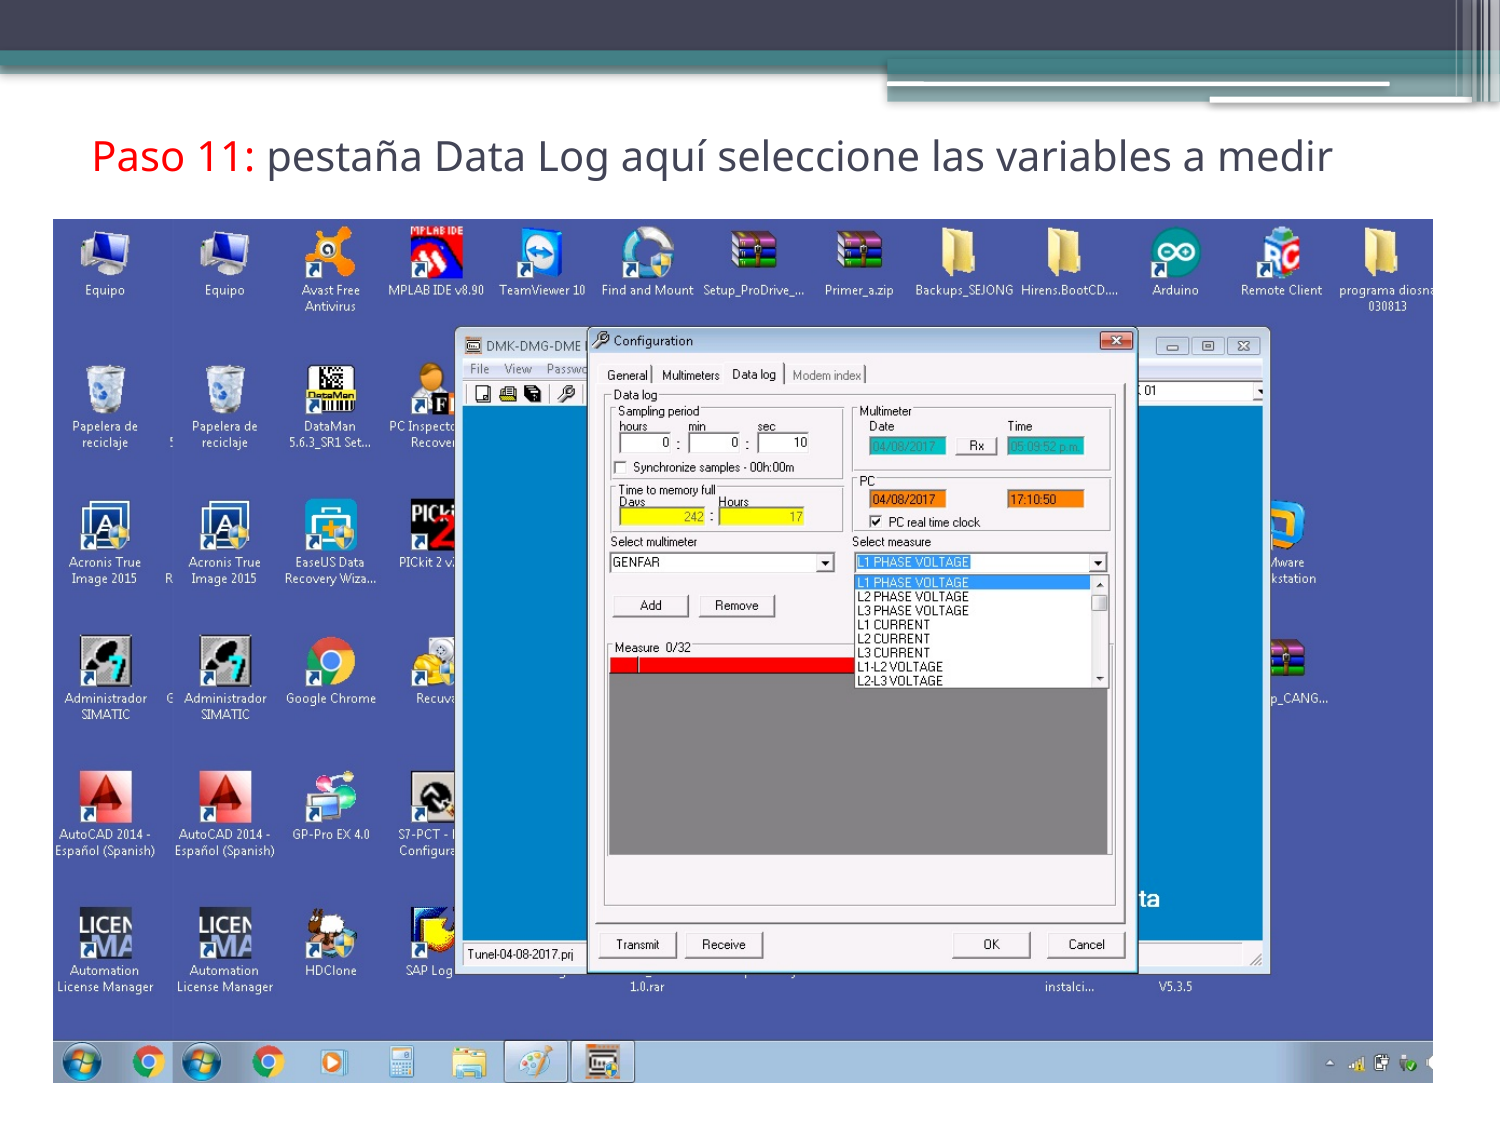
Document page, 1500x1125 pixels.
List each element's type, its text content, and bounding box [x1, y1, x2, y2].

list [52, 219, 1434, 1083]
title Paso 11: pestaña Data Log aquí seleccione las variables a medir [76, 101, 1427, 209]
